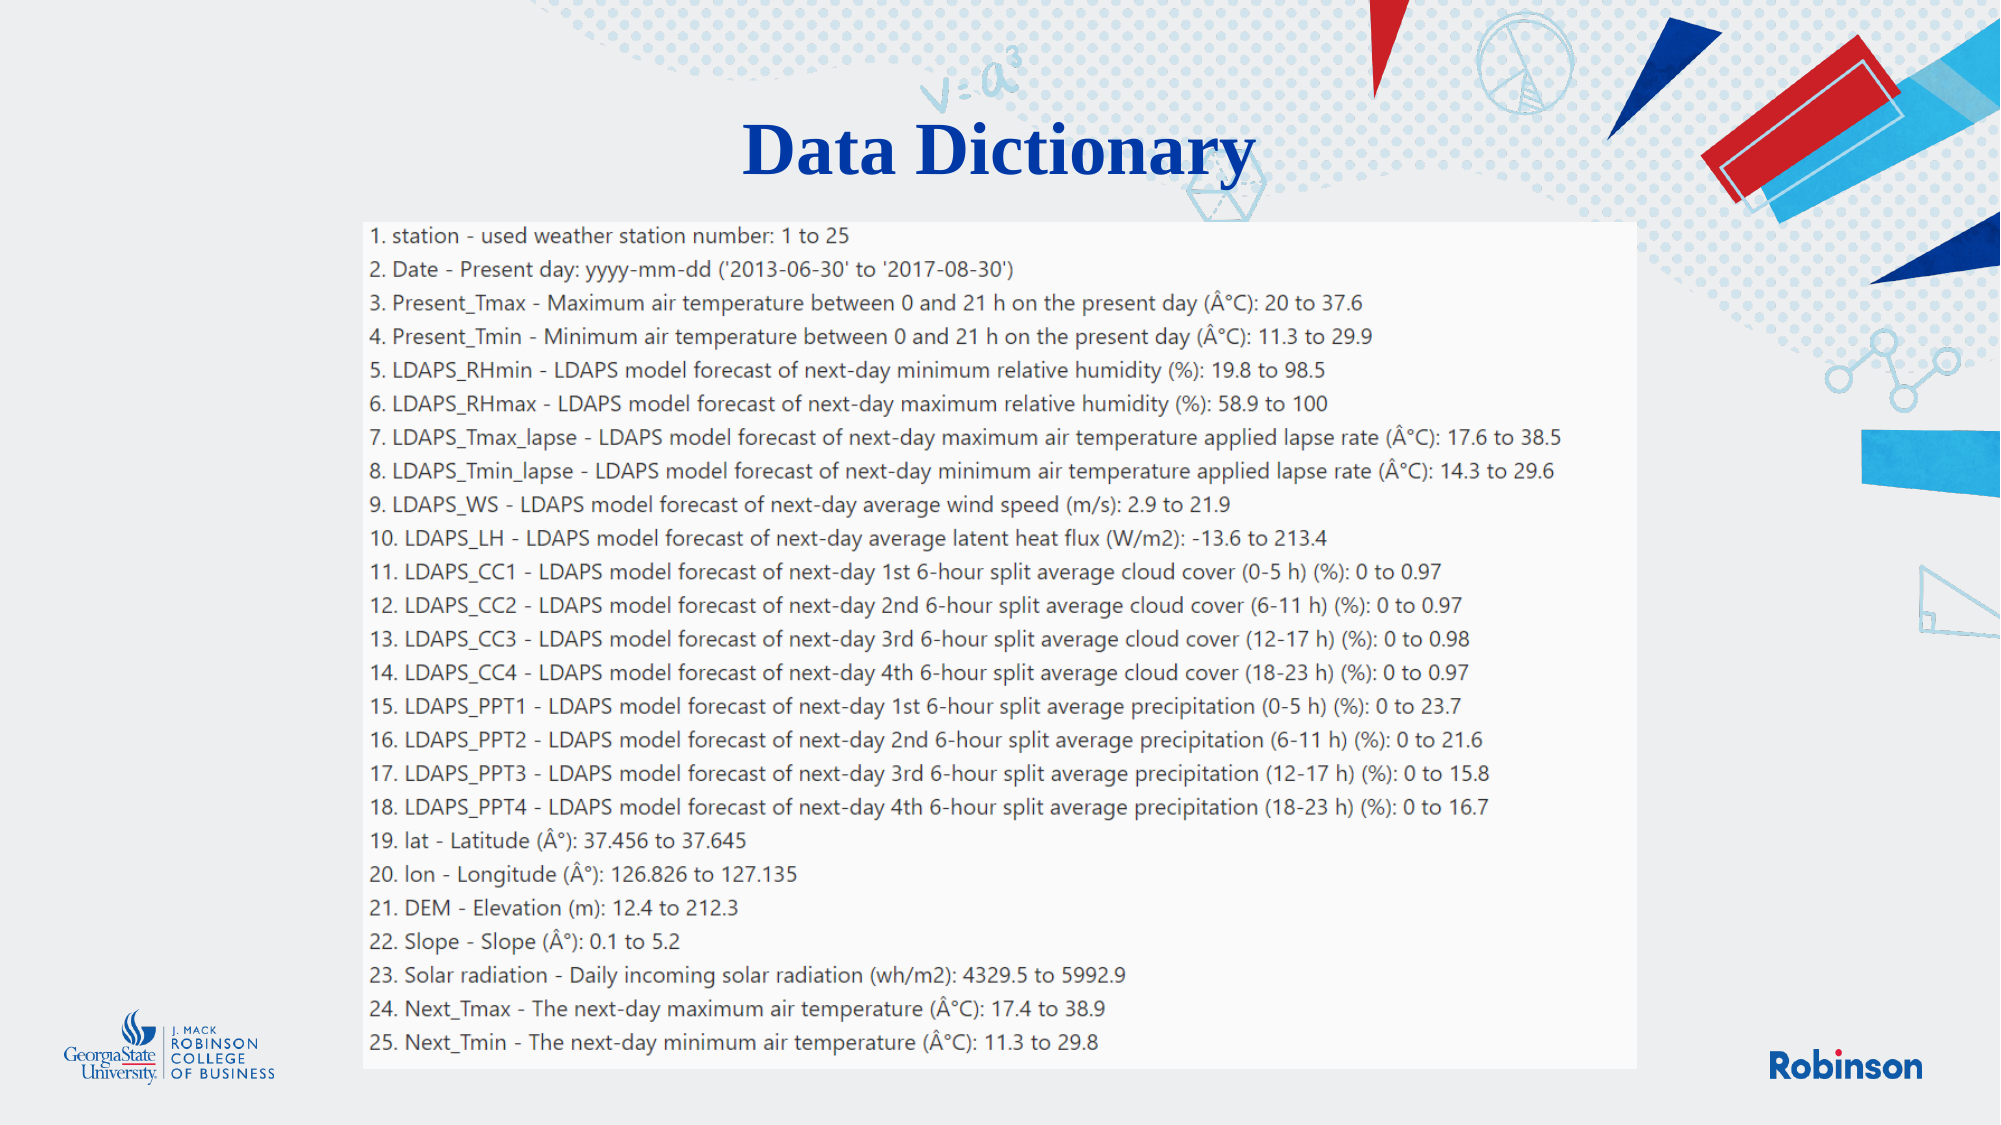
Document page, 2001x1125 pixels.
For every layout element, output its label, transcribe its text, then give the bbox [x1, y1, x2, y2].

picture [0, 0, 2000, 1125]
title Data Dictionary [150, 109, 1850, 192]
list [363, 222, 1637, 1069]
